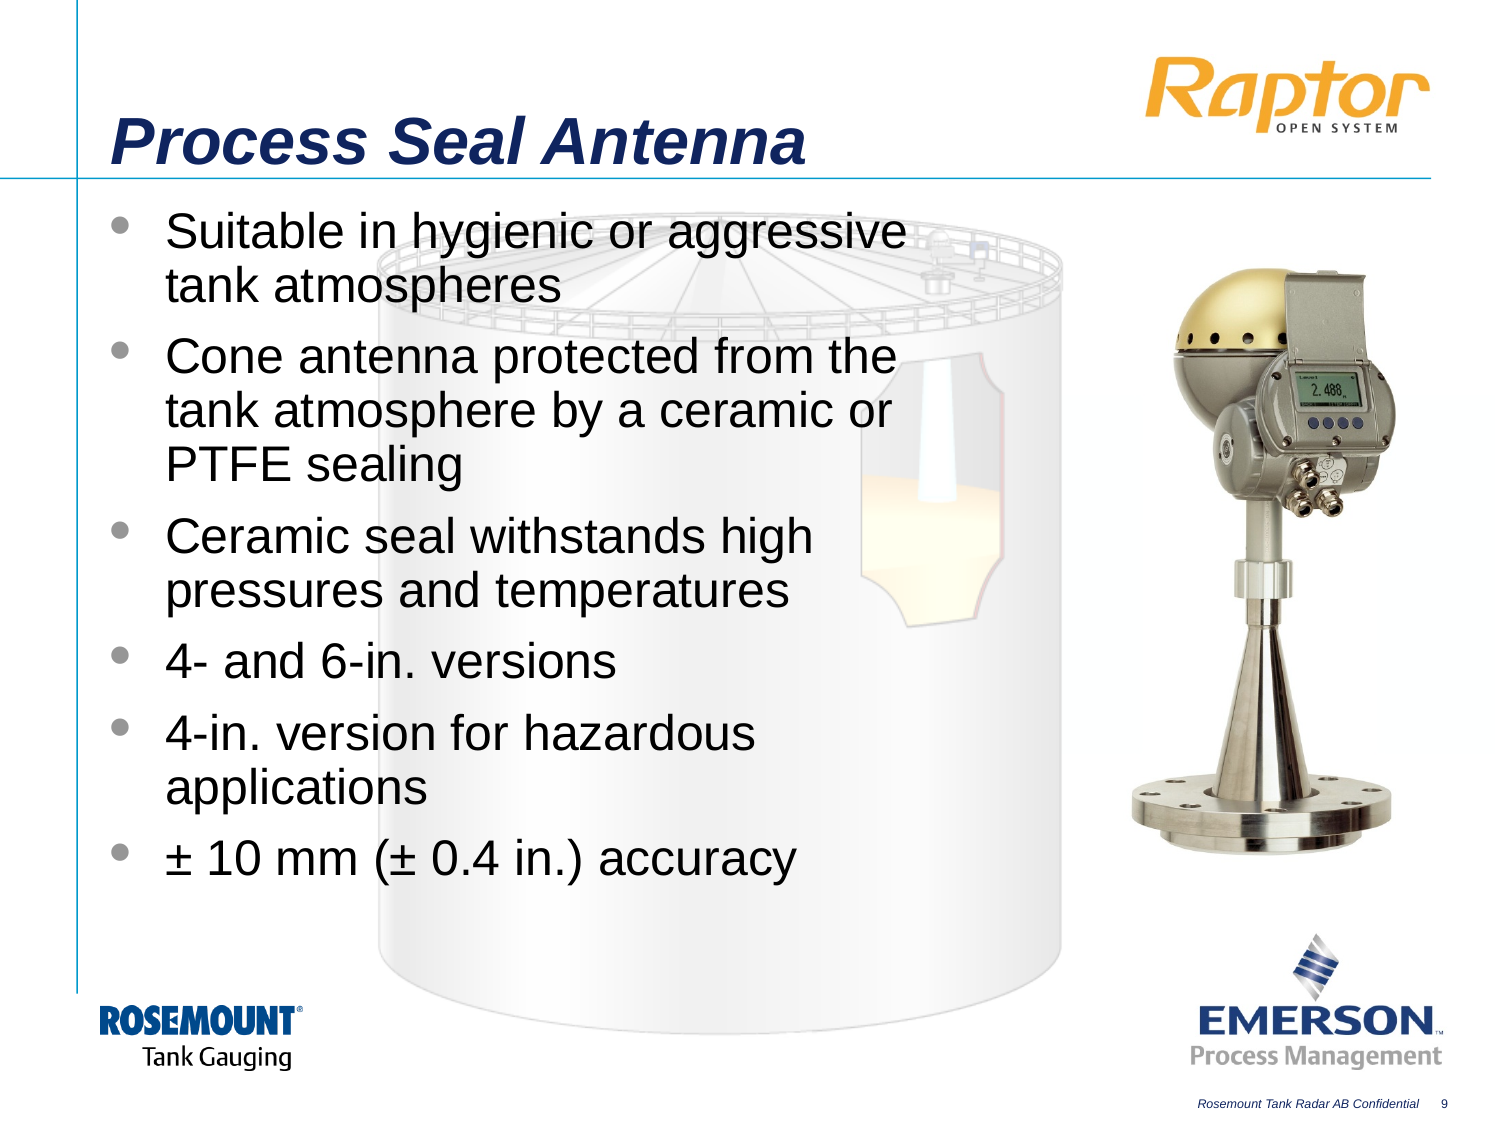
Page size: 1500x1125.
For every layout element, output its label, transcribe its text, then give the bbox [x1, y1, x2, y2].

picture [1068, 219, 1495, 1098]
title Process Seal Antenna [95, 66, 1342, 186]
slide_number 9 [1412, 1095, 1449, 1109]
list Suitable in hygienic or aggressive tank atmospheres Cone antenna protected from the tank atmosphere by a ceramic or PTFE sealing Ceramic seal withstands high pressures and temperatures 4- and 6-in. versions 4-in. version for hazardous applications ± 10 mm (± 0.4 in.) accuracy [93, 197, 1022, 944]
picture [1139, 54, 1436, 135]
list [371, 207, 1068, 1038]
picture [100, 1005, 303, 1071]
